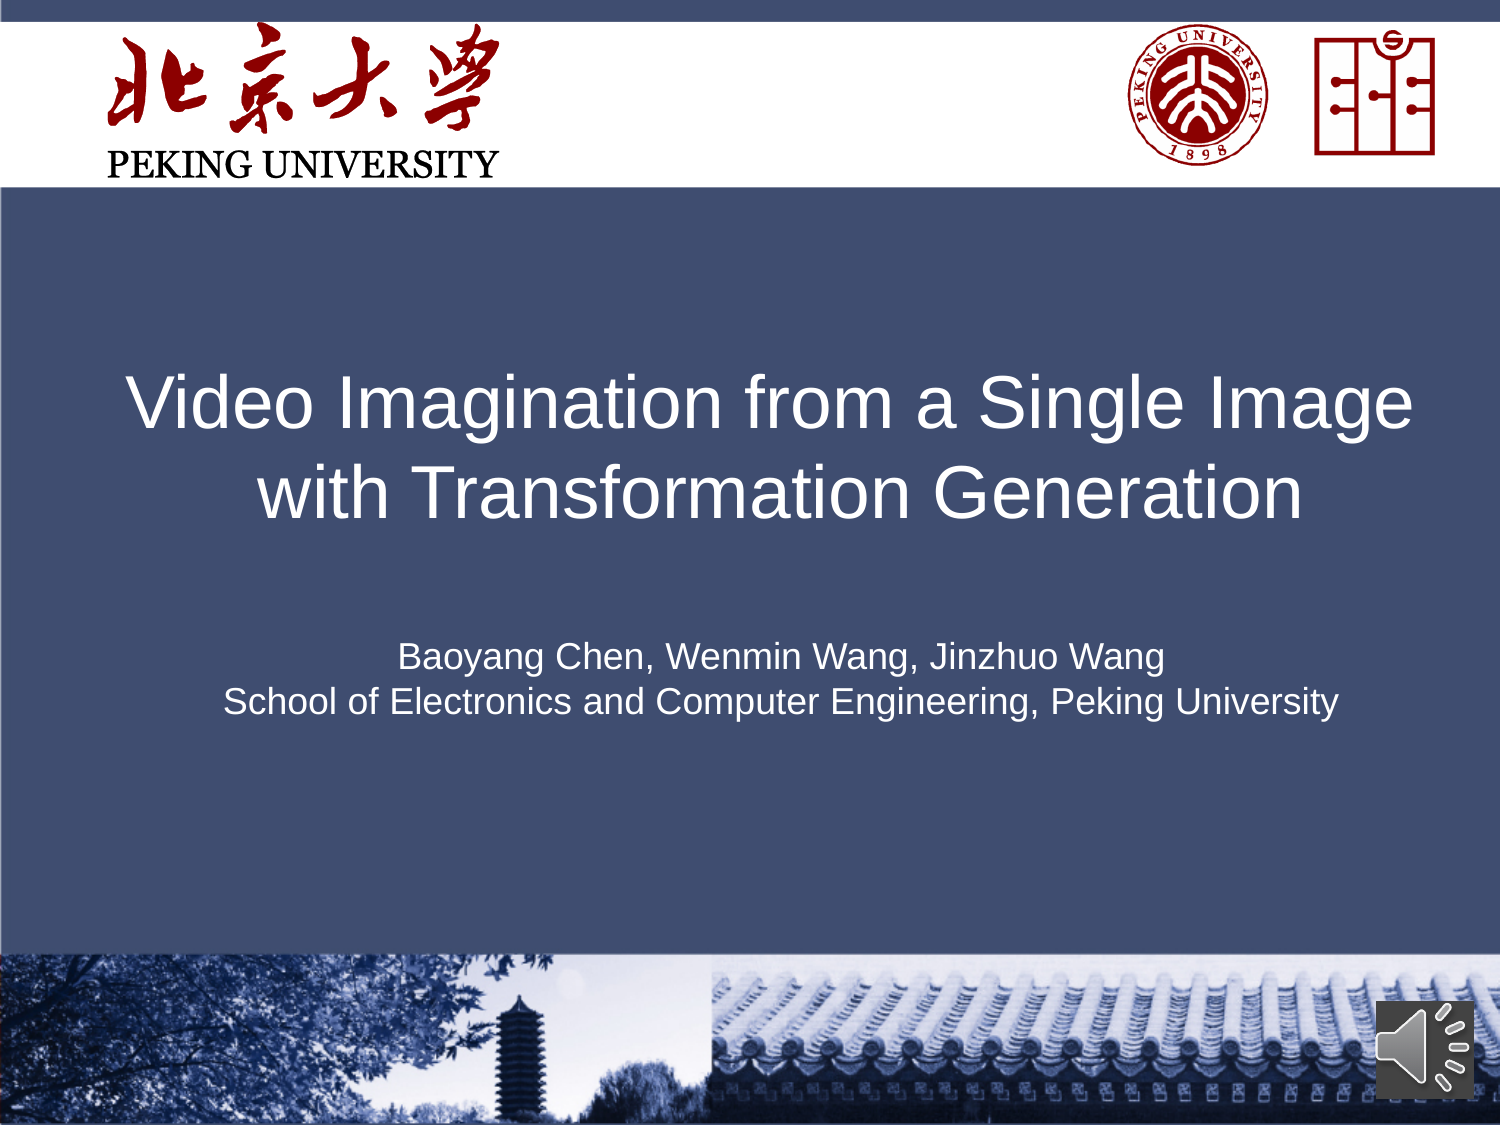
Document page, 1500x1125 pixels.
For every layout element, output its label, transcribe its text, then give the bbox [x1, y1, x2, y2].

title Video Imagination from a Single Image with Transformation Generation [106, 350, 1457, 538]
text_box Baoyang Chen, Wenmin Wang, Jinzhuo Wang School of Electronics and Computer Engineering, Peking University [149, 624, 1413, 730]
picture [1124, 22, 1438, 167]
picture [0, 188, 1500, 1125]
picture [0, 0, 1500, 179]
text_box [0, 21, 1500, 188]
